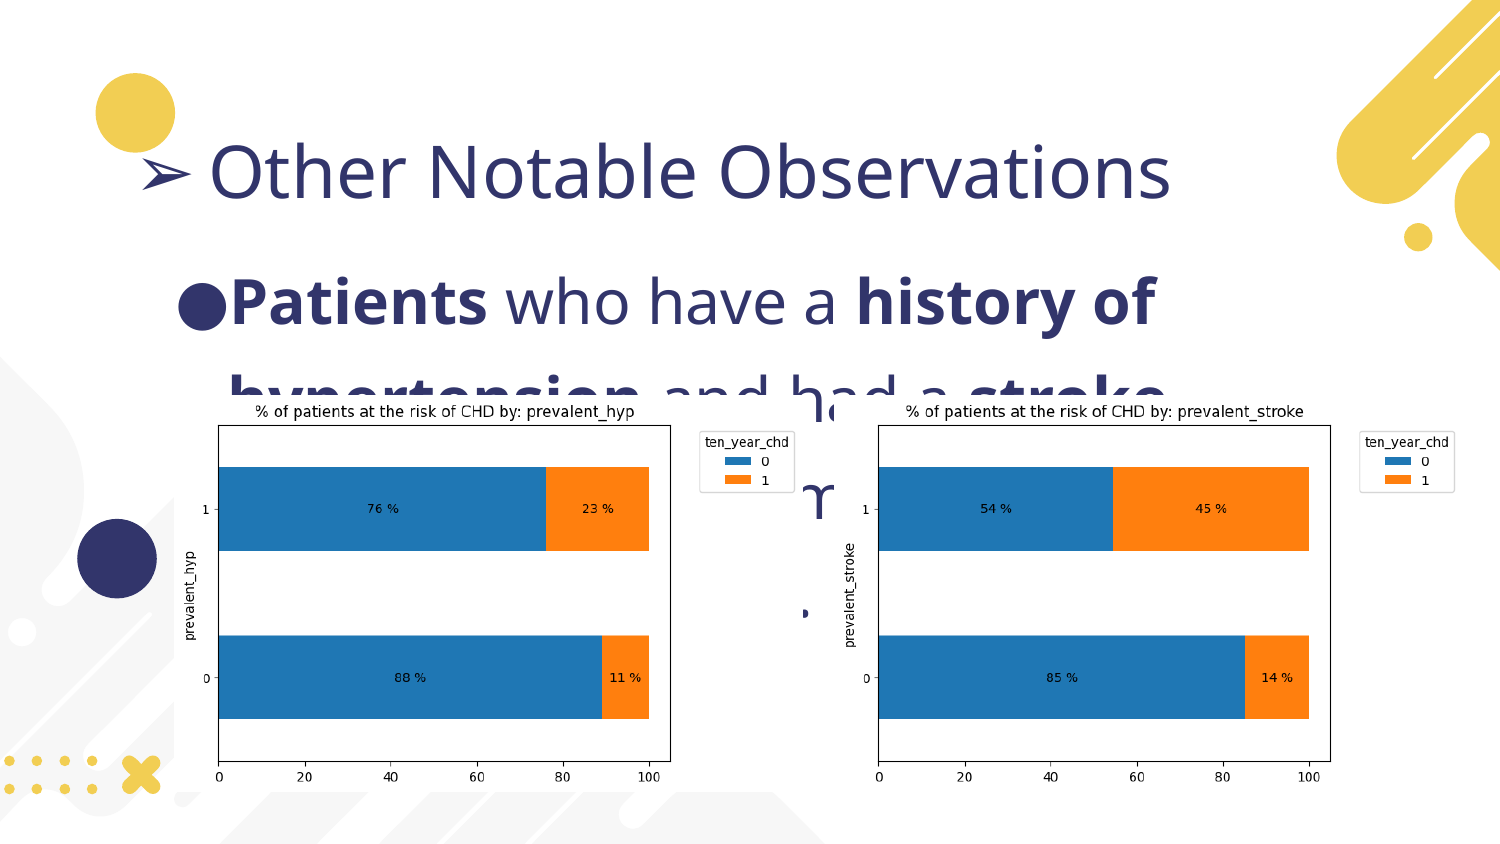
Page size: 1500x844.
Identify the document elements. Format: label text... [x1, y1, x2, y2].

title Other Notable Observations [118, 110, 1382, 205]
picture [834, 395, 1463, 792]
subtitle Patients who have a history of hypertension and had a stroke previously have comparatively higher risk of CHD. [137, 225, 1314, 359]
picture [174, 395, 804, 792]
